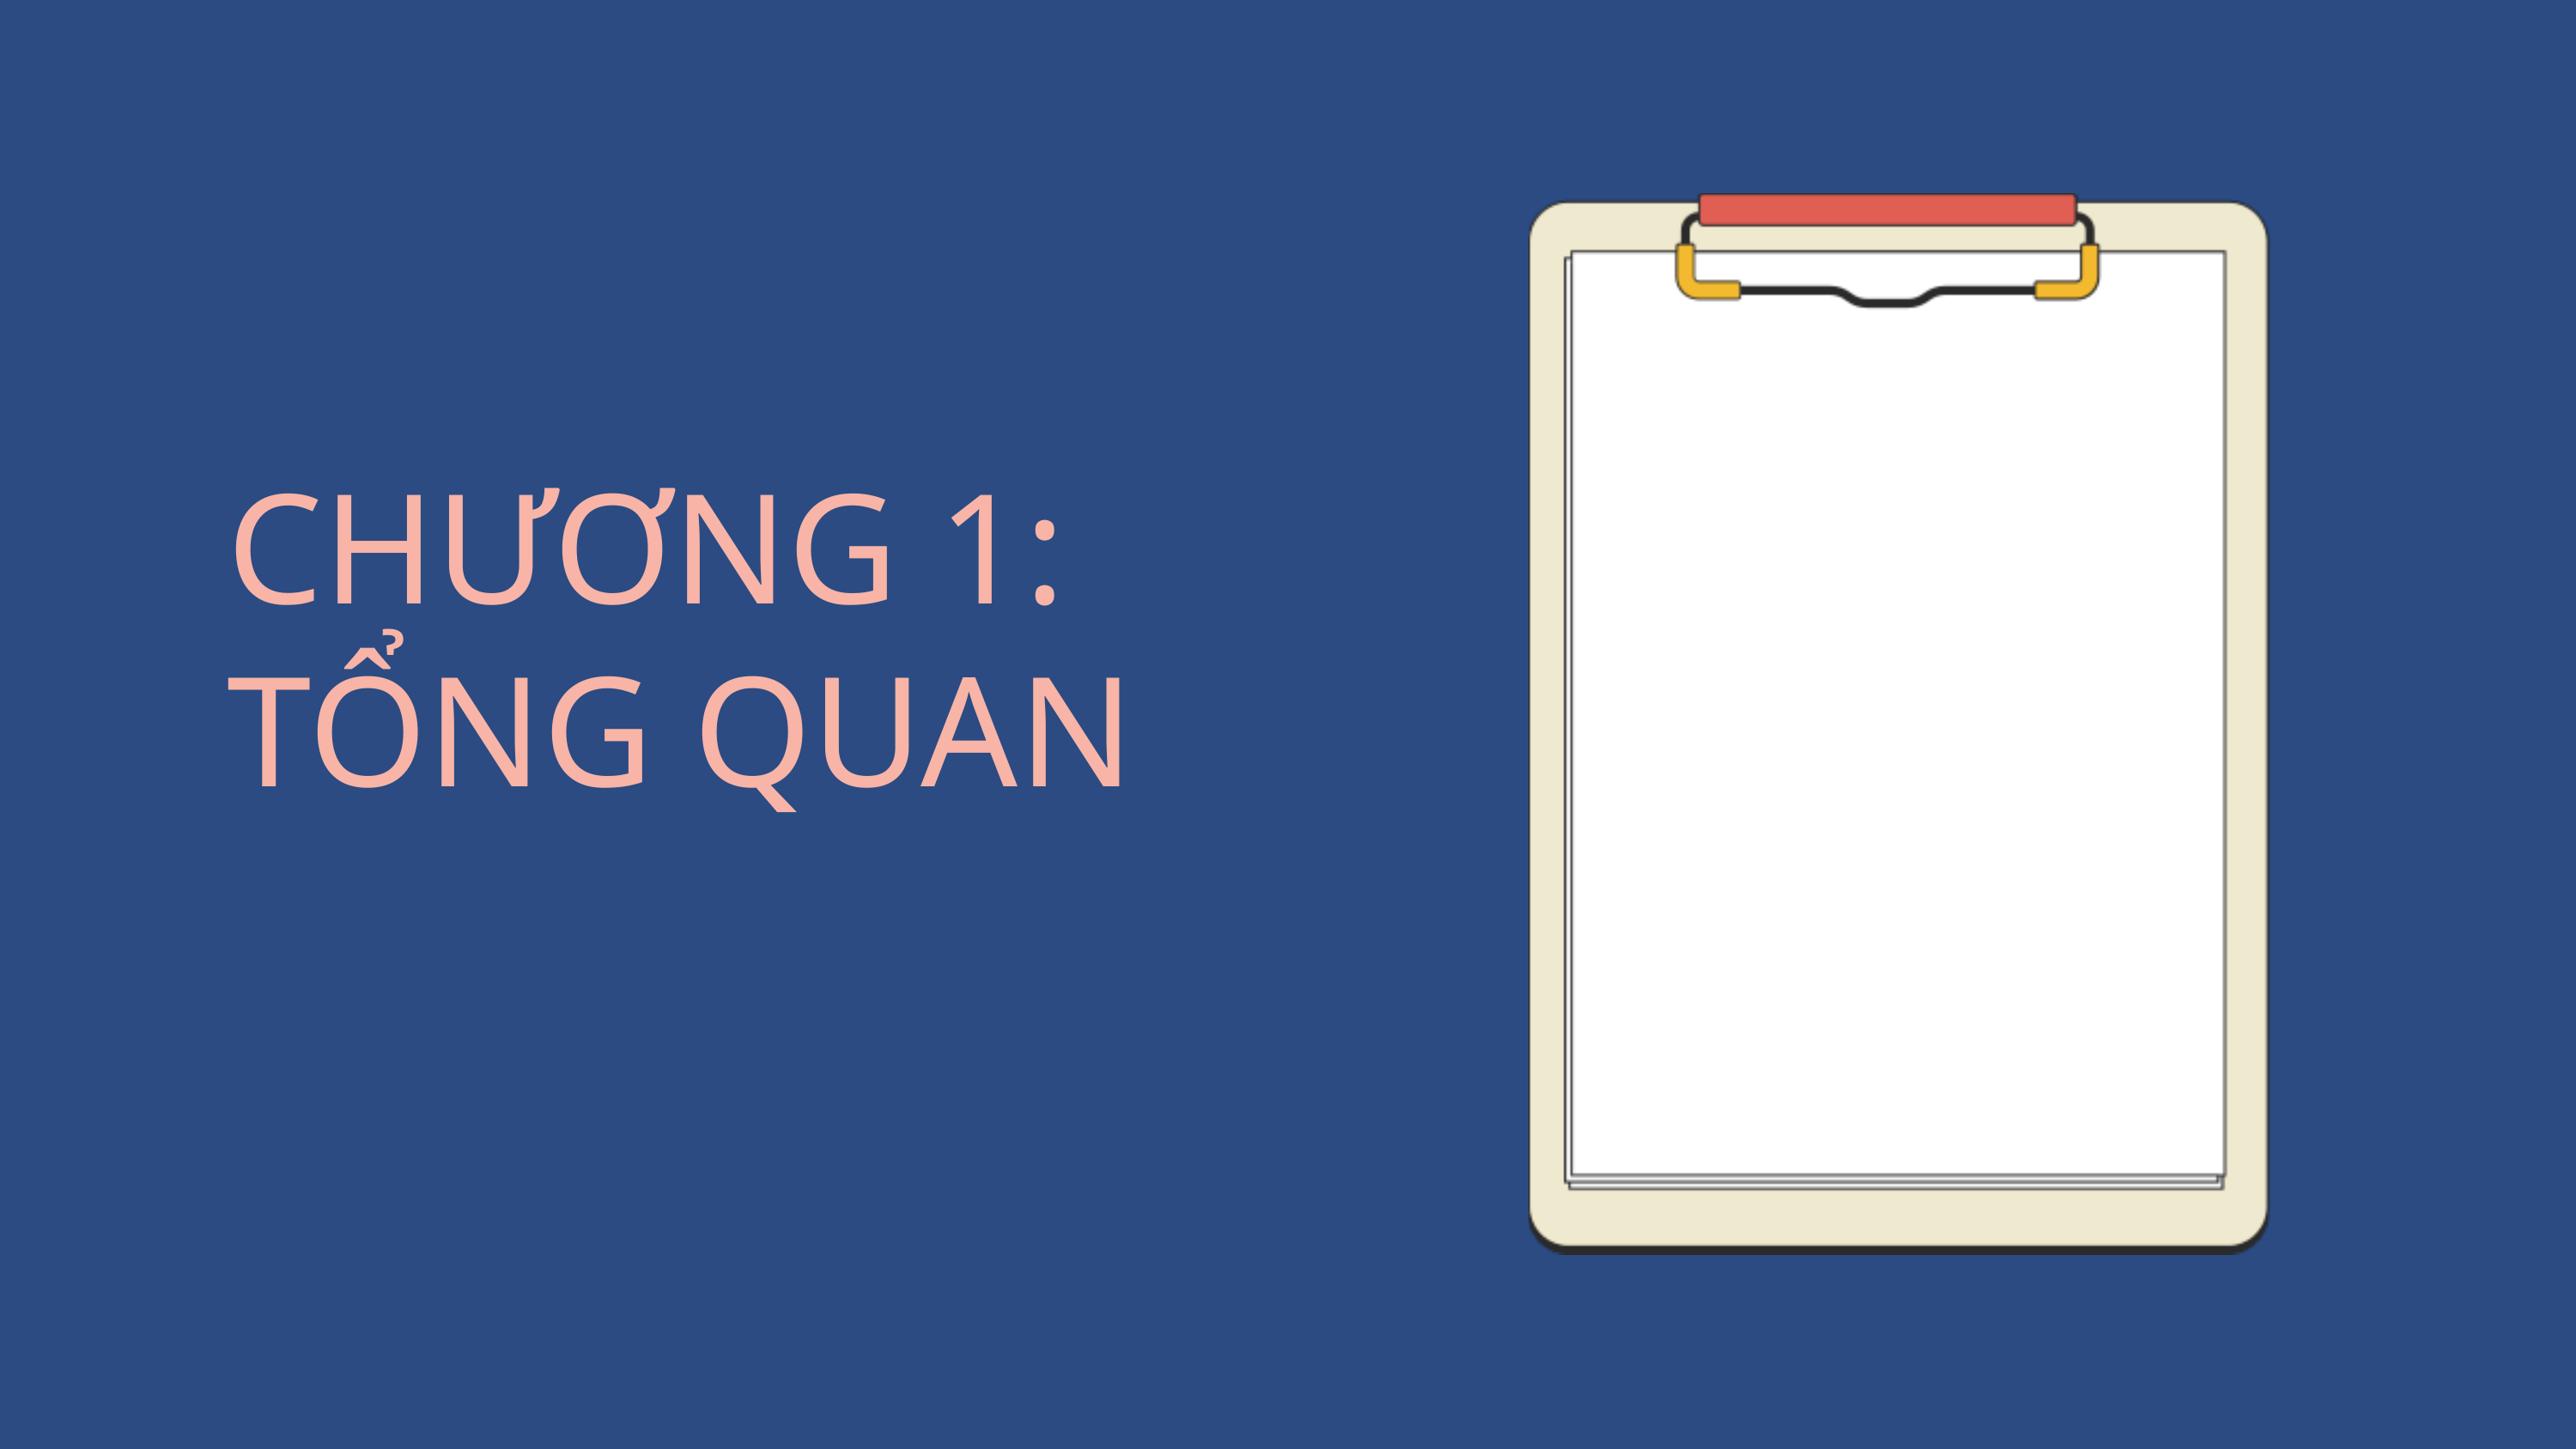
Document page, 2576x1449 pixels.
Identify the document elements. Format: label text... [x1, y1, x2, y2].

text_box CHƯƠNG 1: TỔNG QUAN [228, 452, 1424, 999]
text_box [1528, 193, 2270, 1255]
